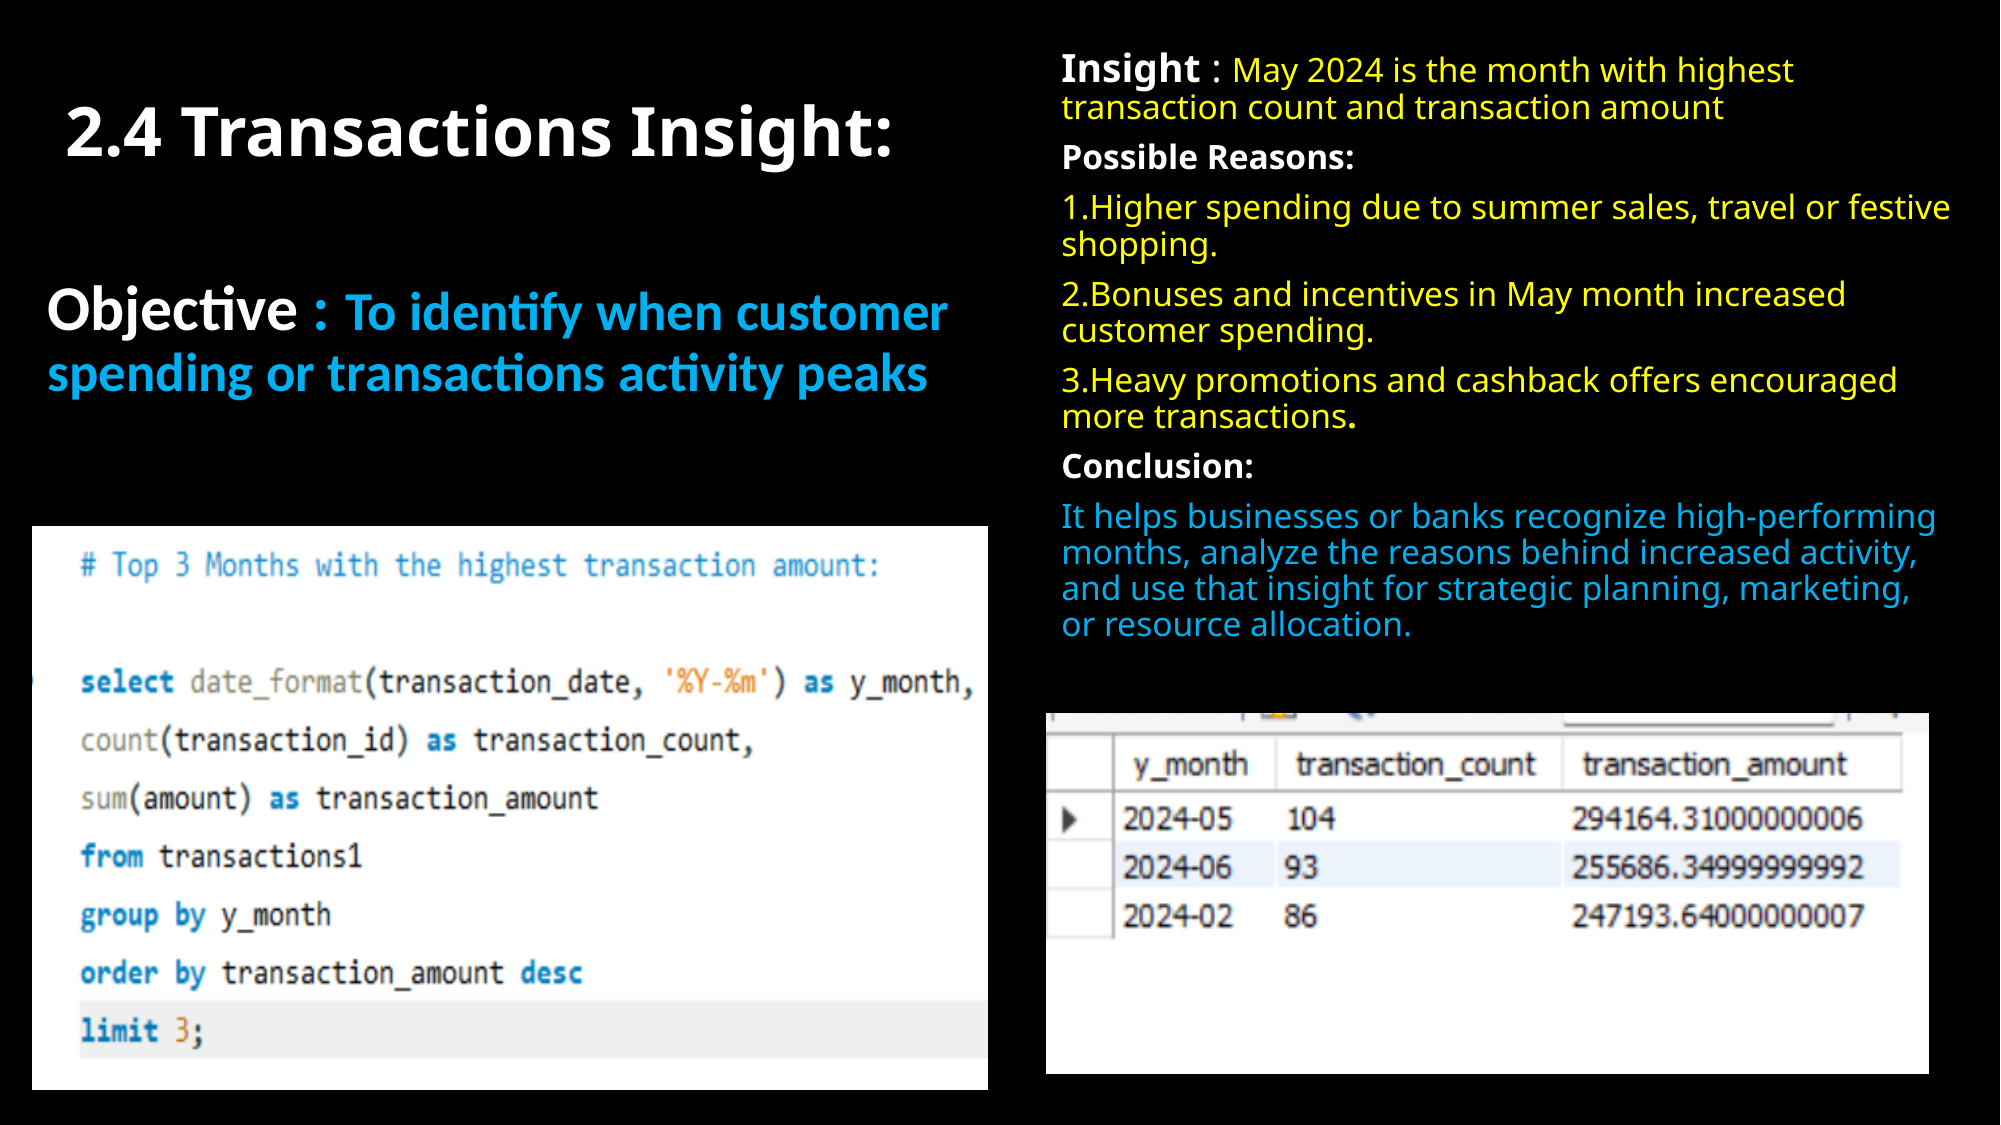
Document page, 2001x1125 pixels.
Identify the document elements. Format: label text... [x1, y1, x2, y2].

list Insight : May 2024 is the month with highest transaction count and transaction amount Possible Reasons: 1.Higher spending due to summer sales, travel or festive shopping. 2.Bonuses and incentives in May month increased customer spending. 3.Heavy promotions and cashback offers encouraged more transactions. Conclusion: It helps businesses or banks recognize high-performing months, analyze the reasons behind increased activity, and use that insight for strategic planning, marketing, or resource allocation. [1046, 33, 1968, 652]
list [32, 526, 988, 1090]
title 2.4 Transactions Insight: [50, 59, 988, 210]
list Objective : To identify when customer spending or transactions activity peaks [32, 209, 967, 411]
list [1046, 713, 1929, 1074]
